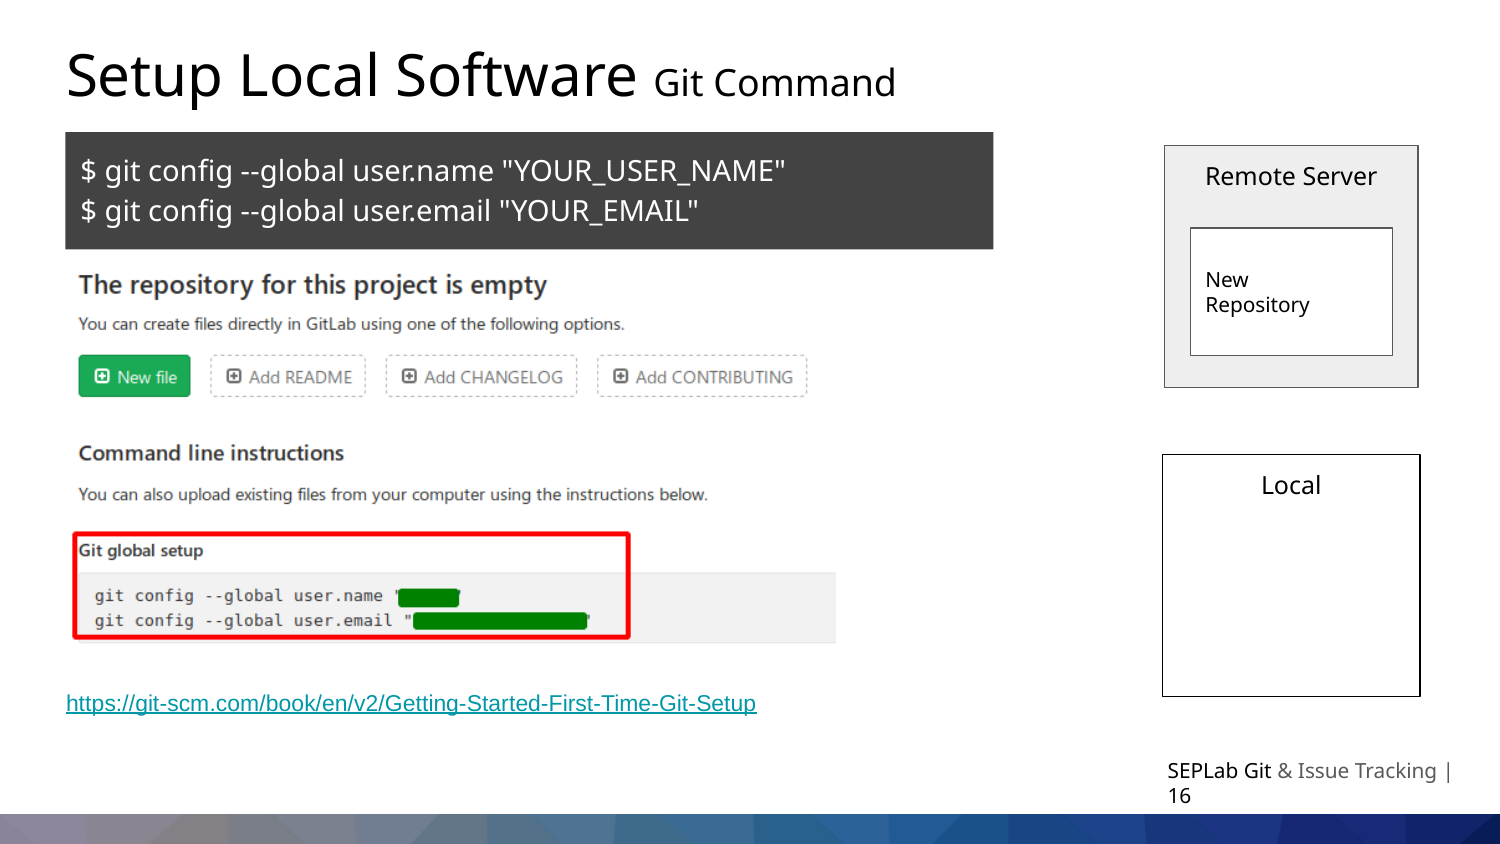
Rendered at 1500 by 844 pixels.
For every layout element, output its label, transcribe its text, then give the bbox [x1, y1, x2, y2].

slide_number SEPLab Git & Issue Tracking | 16 [1167, 764, 1494, 830]
picture [65, 264, 837, 647]
title Setup Local Software Git Command [51, 23, 1449, 117]
picture [0, 814, 1500, 844]
list https://git-scm.com/book/en/v2/Getting-Started-First-Time-Git-Setup [51, 126, 1449, 731]
text_box New Repository [1190, 228, 1393, 356]
text_box Local [1162, 454, 1420, 697]
text_box $ git config --global user.name "YOUR_USER_NAME" $ git config --global user.email "YOUR_EMAIL" [65, 132, 994, 250]
text_box Remote Server [1164, 145, 1419, 388]
